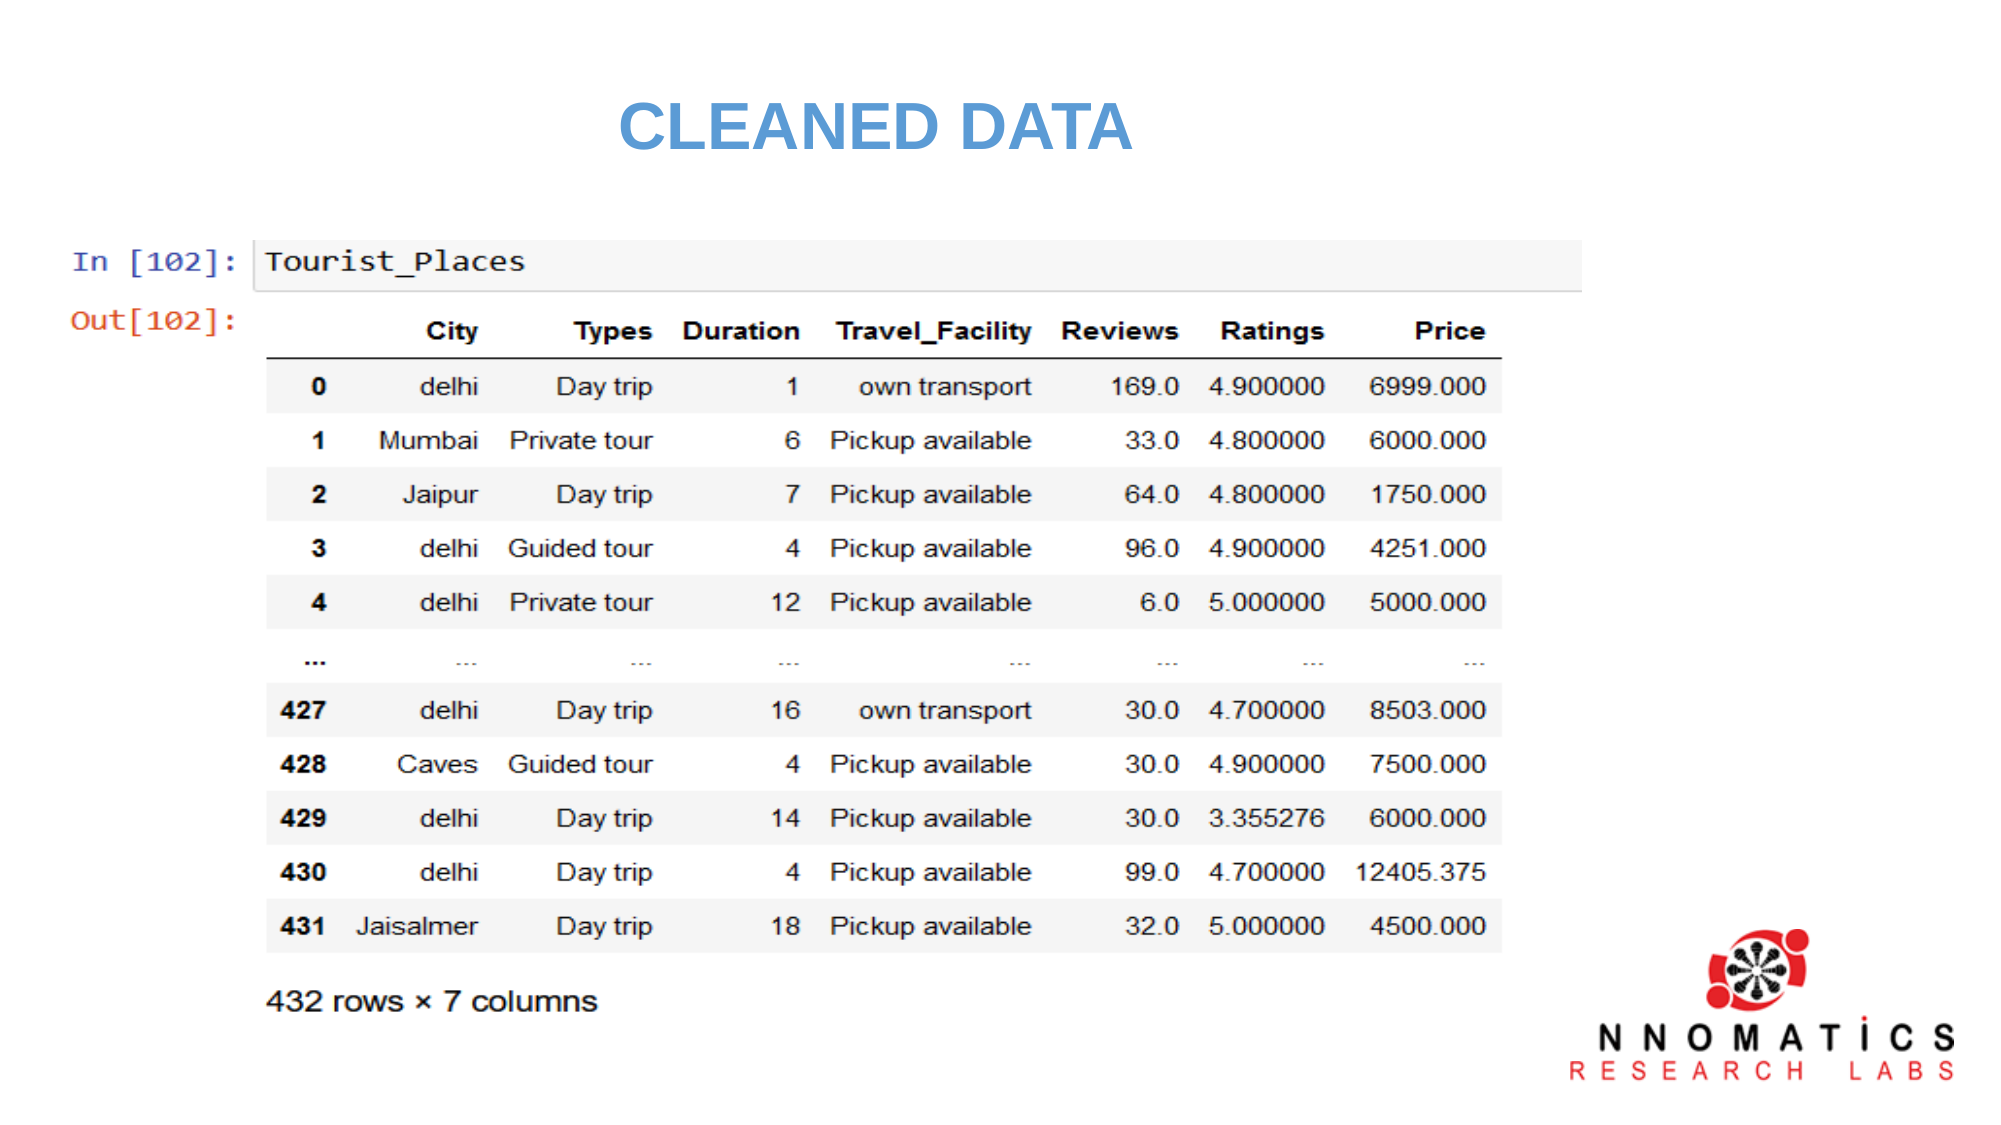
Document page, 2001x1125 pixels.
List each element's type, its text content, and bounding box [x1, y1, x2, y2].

picture [64, 240, 1954, 1088]
text_box CLEANED DATA [603, 75, 1200, 171]
